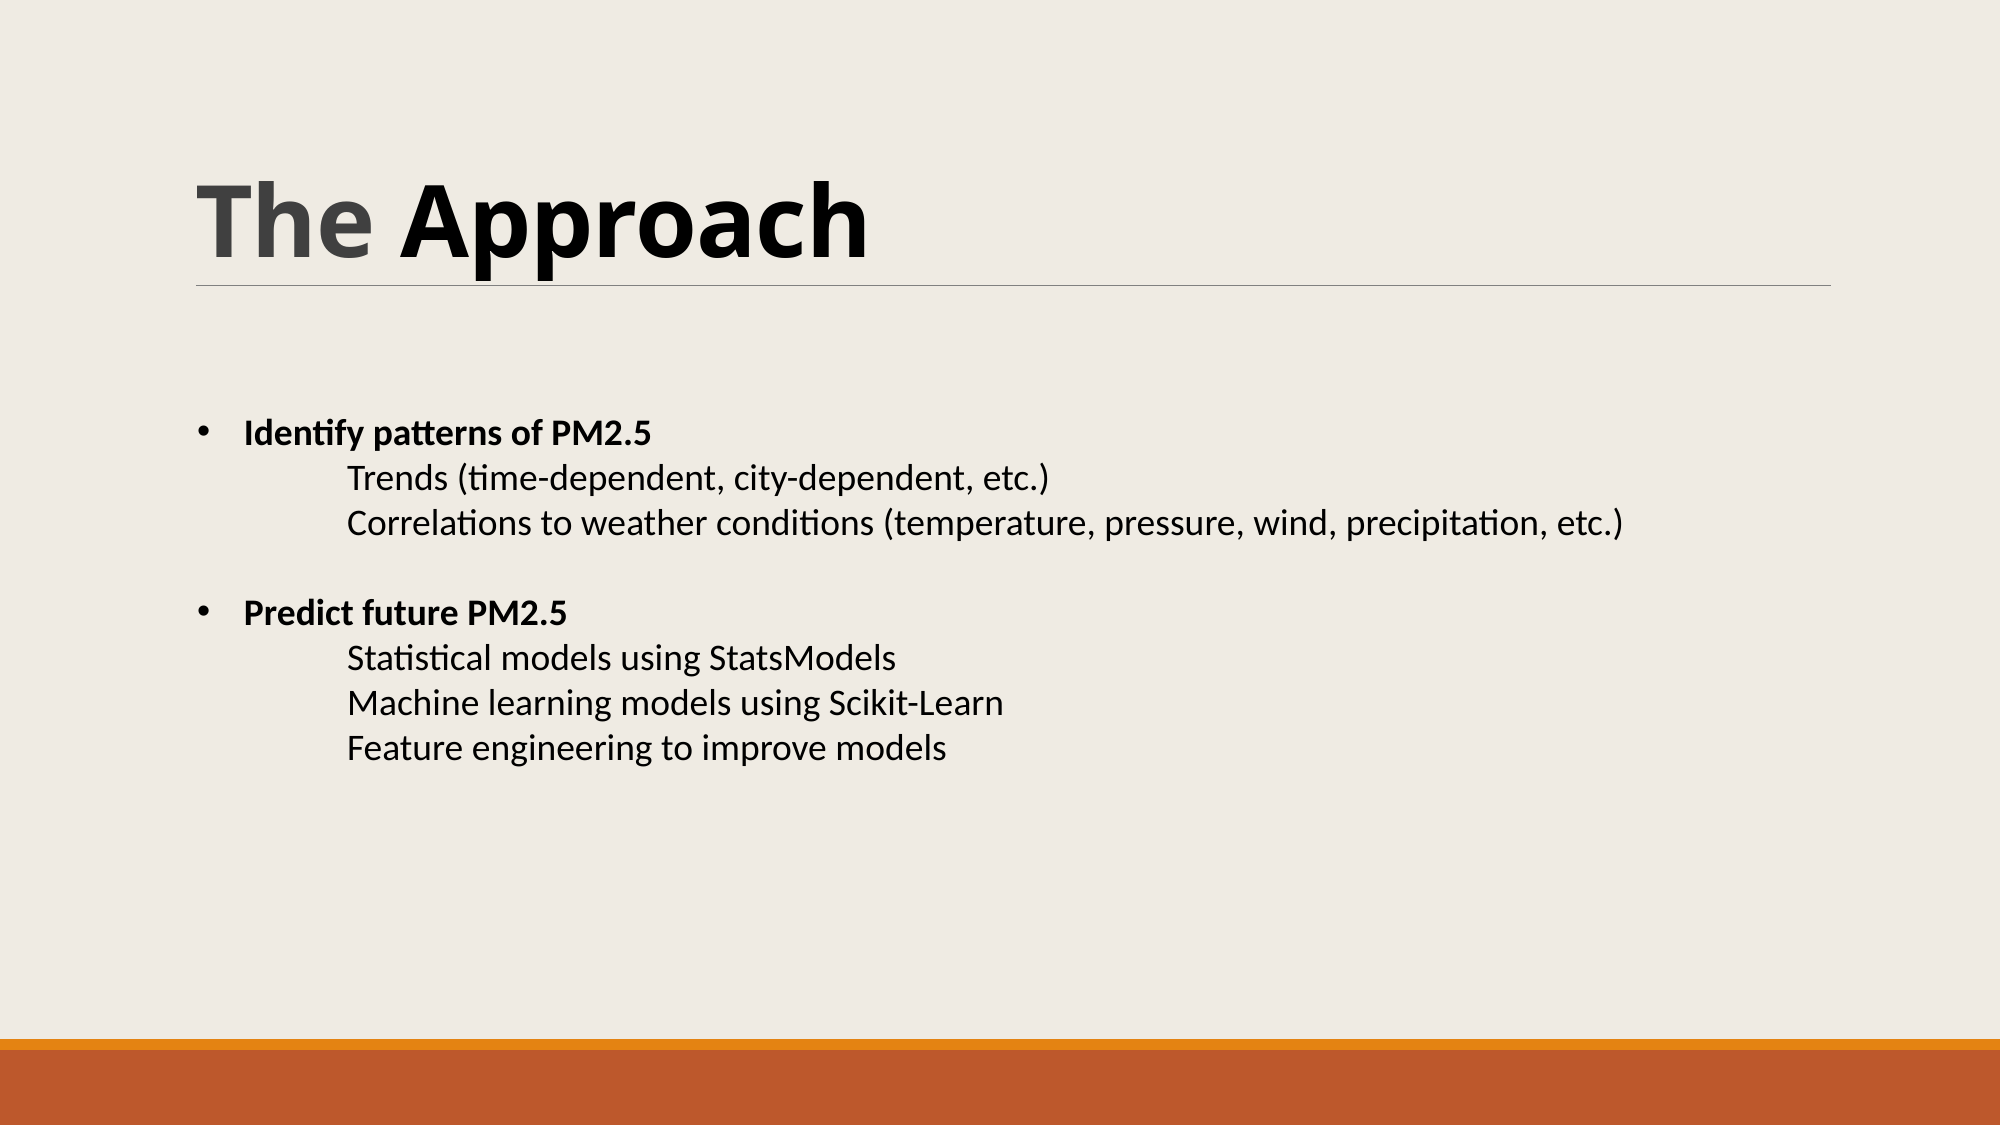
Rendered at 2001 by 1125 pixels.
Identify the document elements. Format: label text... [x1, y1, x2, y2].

text_box Identify patterns of PM2.5 Trends (time-dependent, city-dependent, etc.) Correlations to weather conditions (temperature, pressure, wind, precipitation, etc.) Predict future PM2.5 Statistical models using StatsModels Machine learning models using Scikit-Learn Feature engineering to improve models [182, 400, 1657, 775]
title The Approach [180, 47, 1830, 285]
